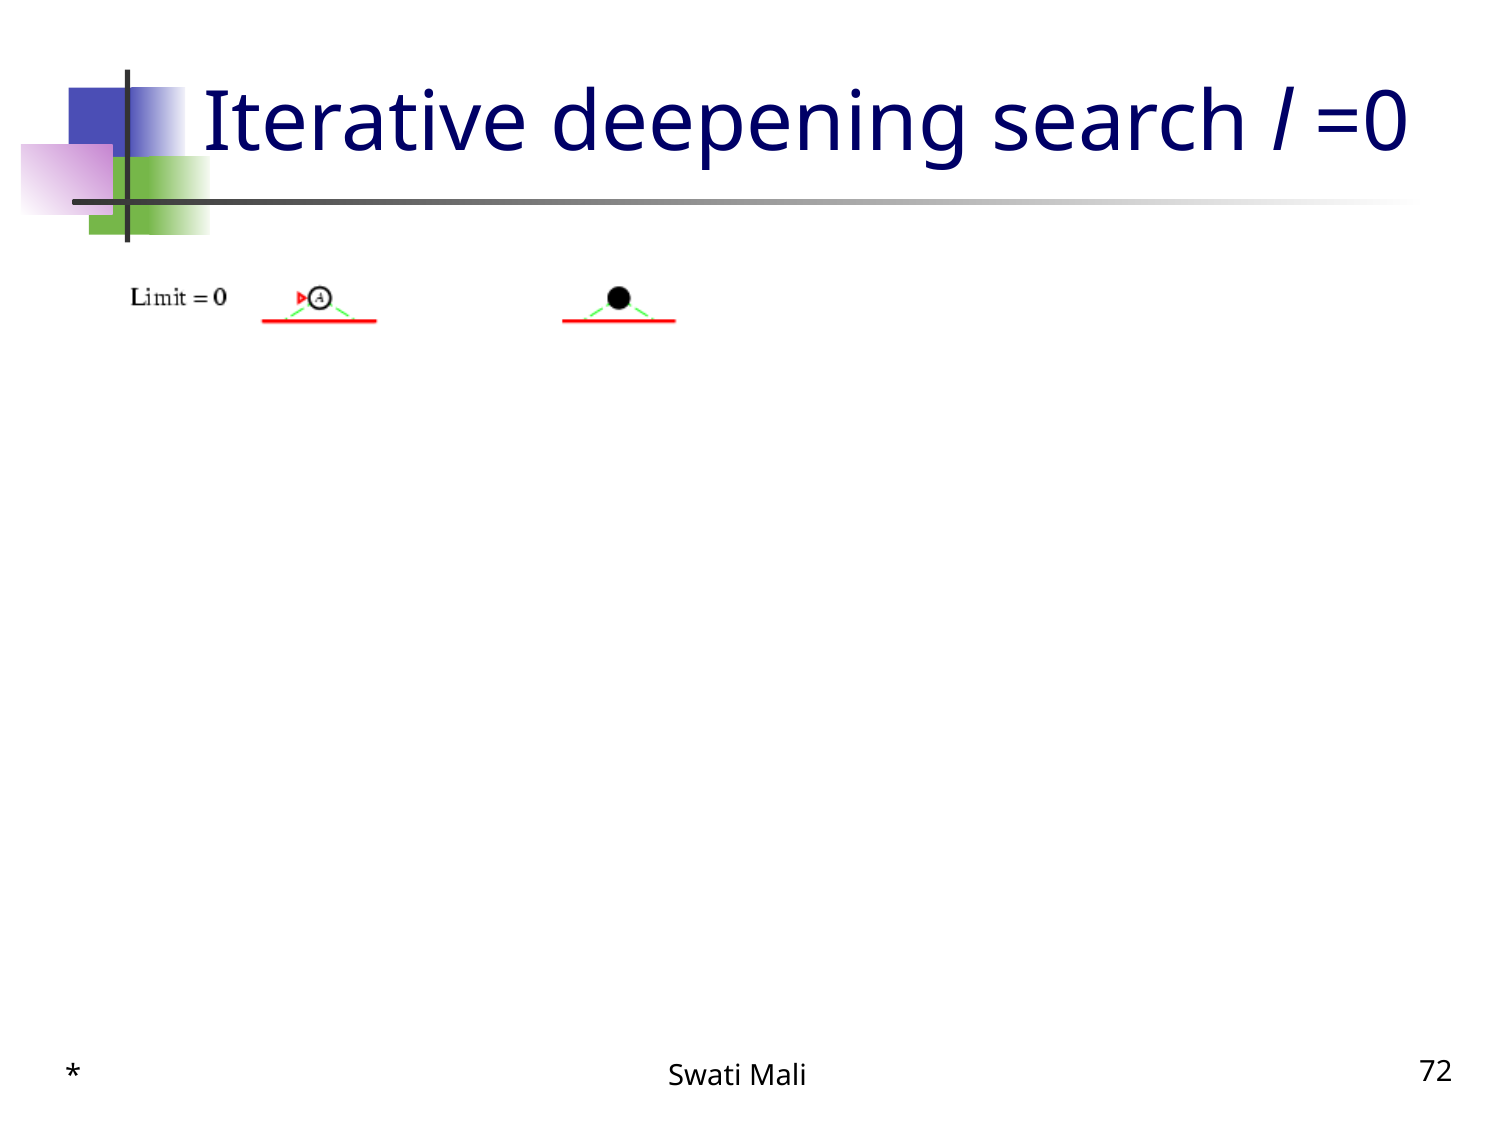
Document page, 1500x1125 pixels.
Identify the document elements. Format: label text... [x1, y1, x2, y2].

text_box * [49, 1024, 363, 1100]
picture [124, 271, 1376, 854]
title Iterative deepening search l =0 [188, 35, 1468, 175]
text_box 72 [1155, 1024, 1468, 1100]
text_box Swati Mali [500, 1024, 975, 1100]
